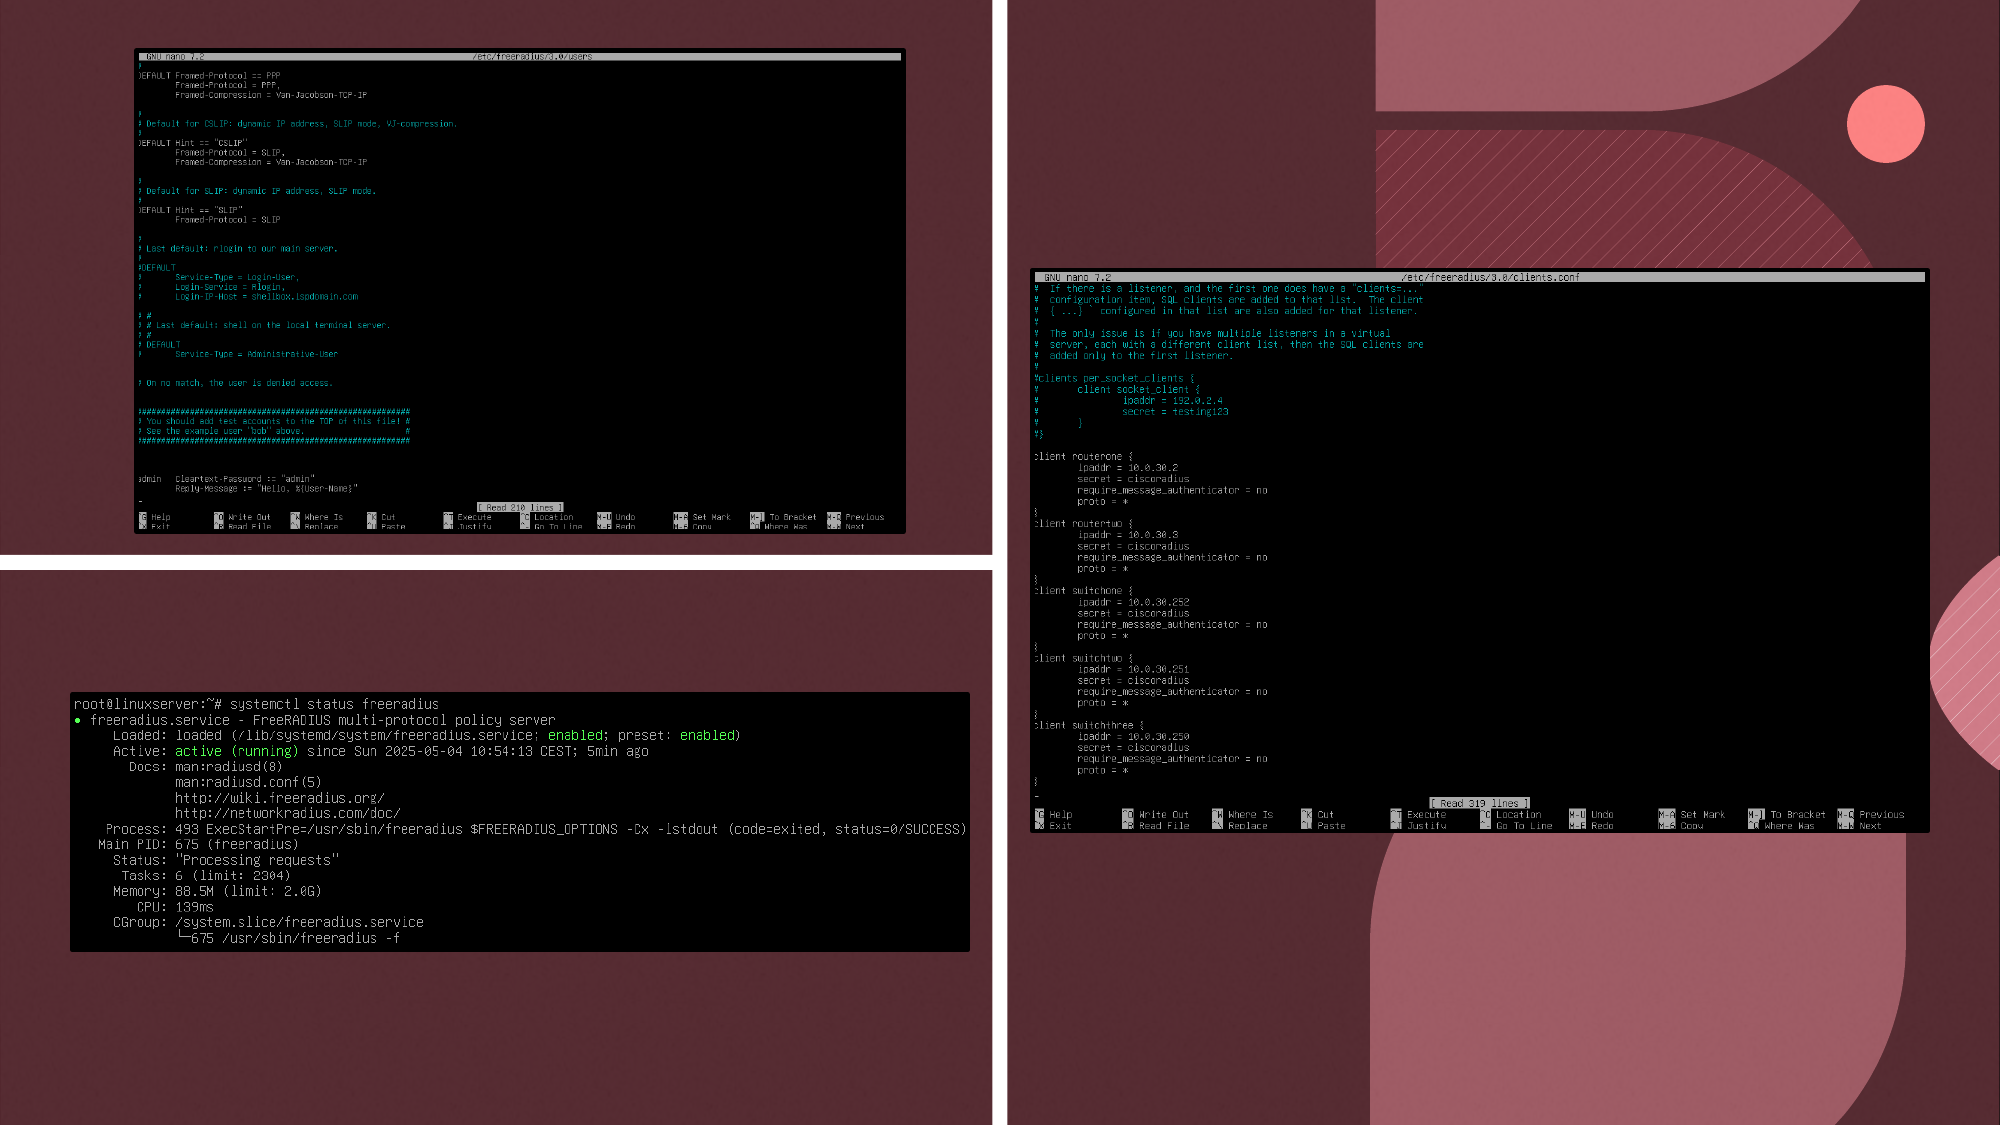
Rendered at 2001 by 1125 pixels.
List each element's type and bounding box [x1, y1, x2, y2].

picture [138, 52, 902, 530]
picture [74, 696, 966, 948]
picture [1034, 272, 1925, 829]
text_box [991, 0, 1008, 1125]
text_box [0, 554, 1006, 571]
